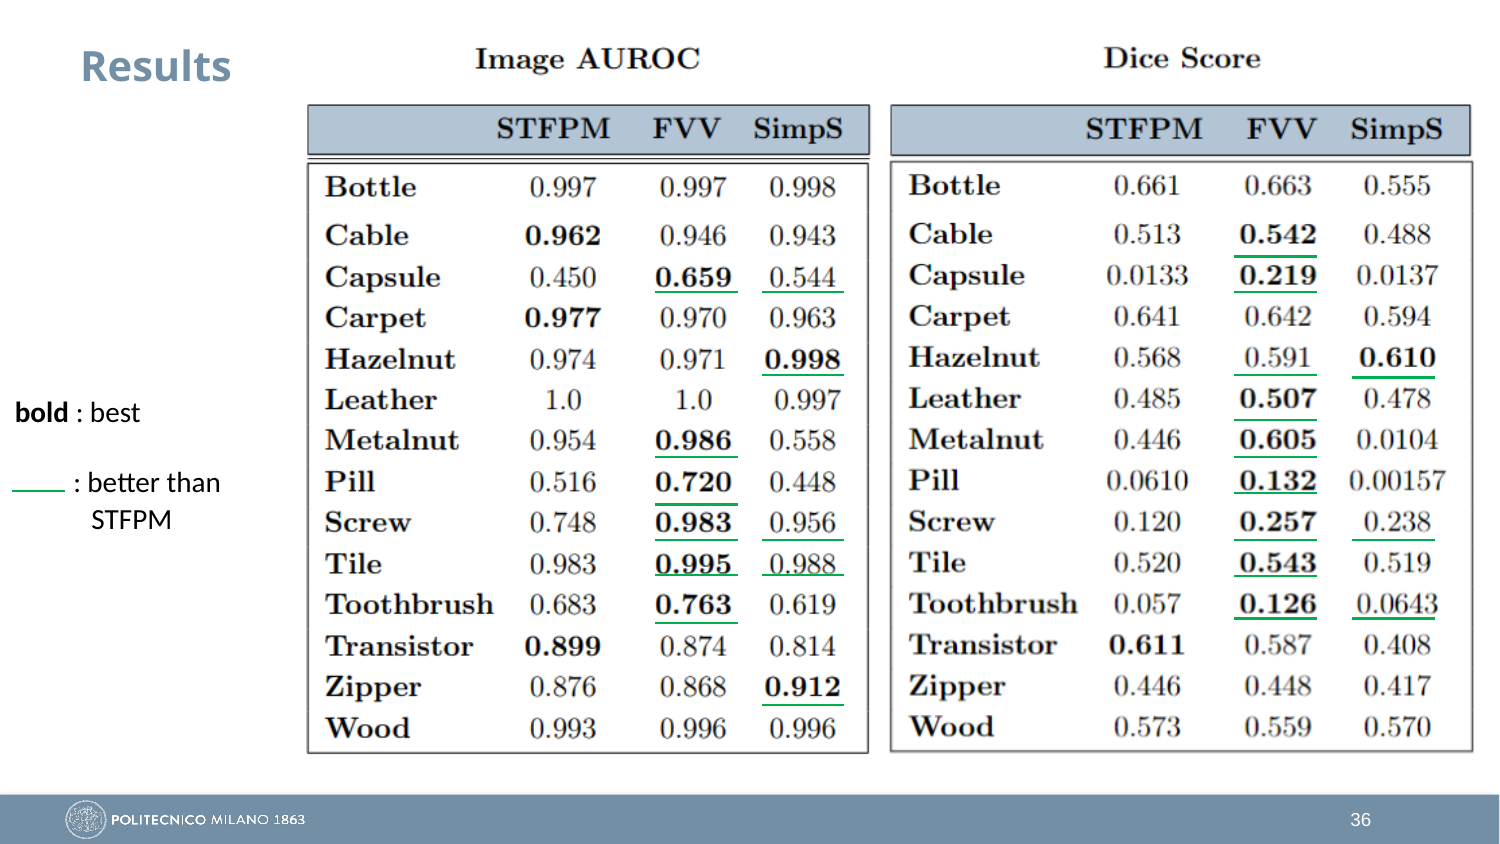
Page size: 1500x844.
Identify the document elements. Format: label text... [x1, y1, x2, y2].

picture [289, 27, 1480, 777]
text_box STFPM [76, 492, 207, 543]
title Results [64, 24, 1415, 106]
picture [62, 797, 308, 841]
text_box bold : best : better than [0, 386, 278, 506]
